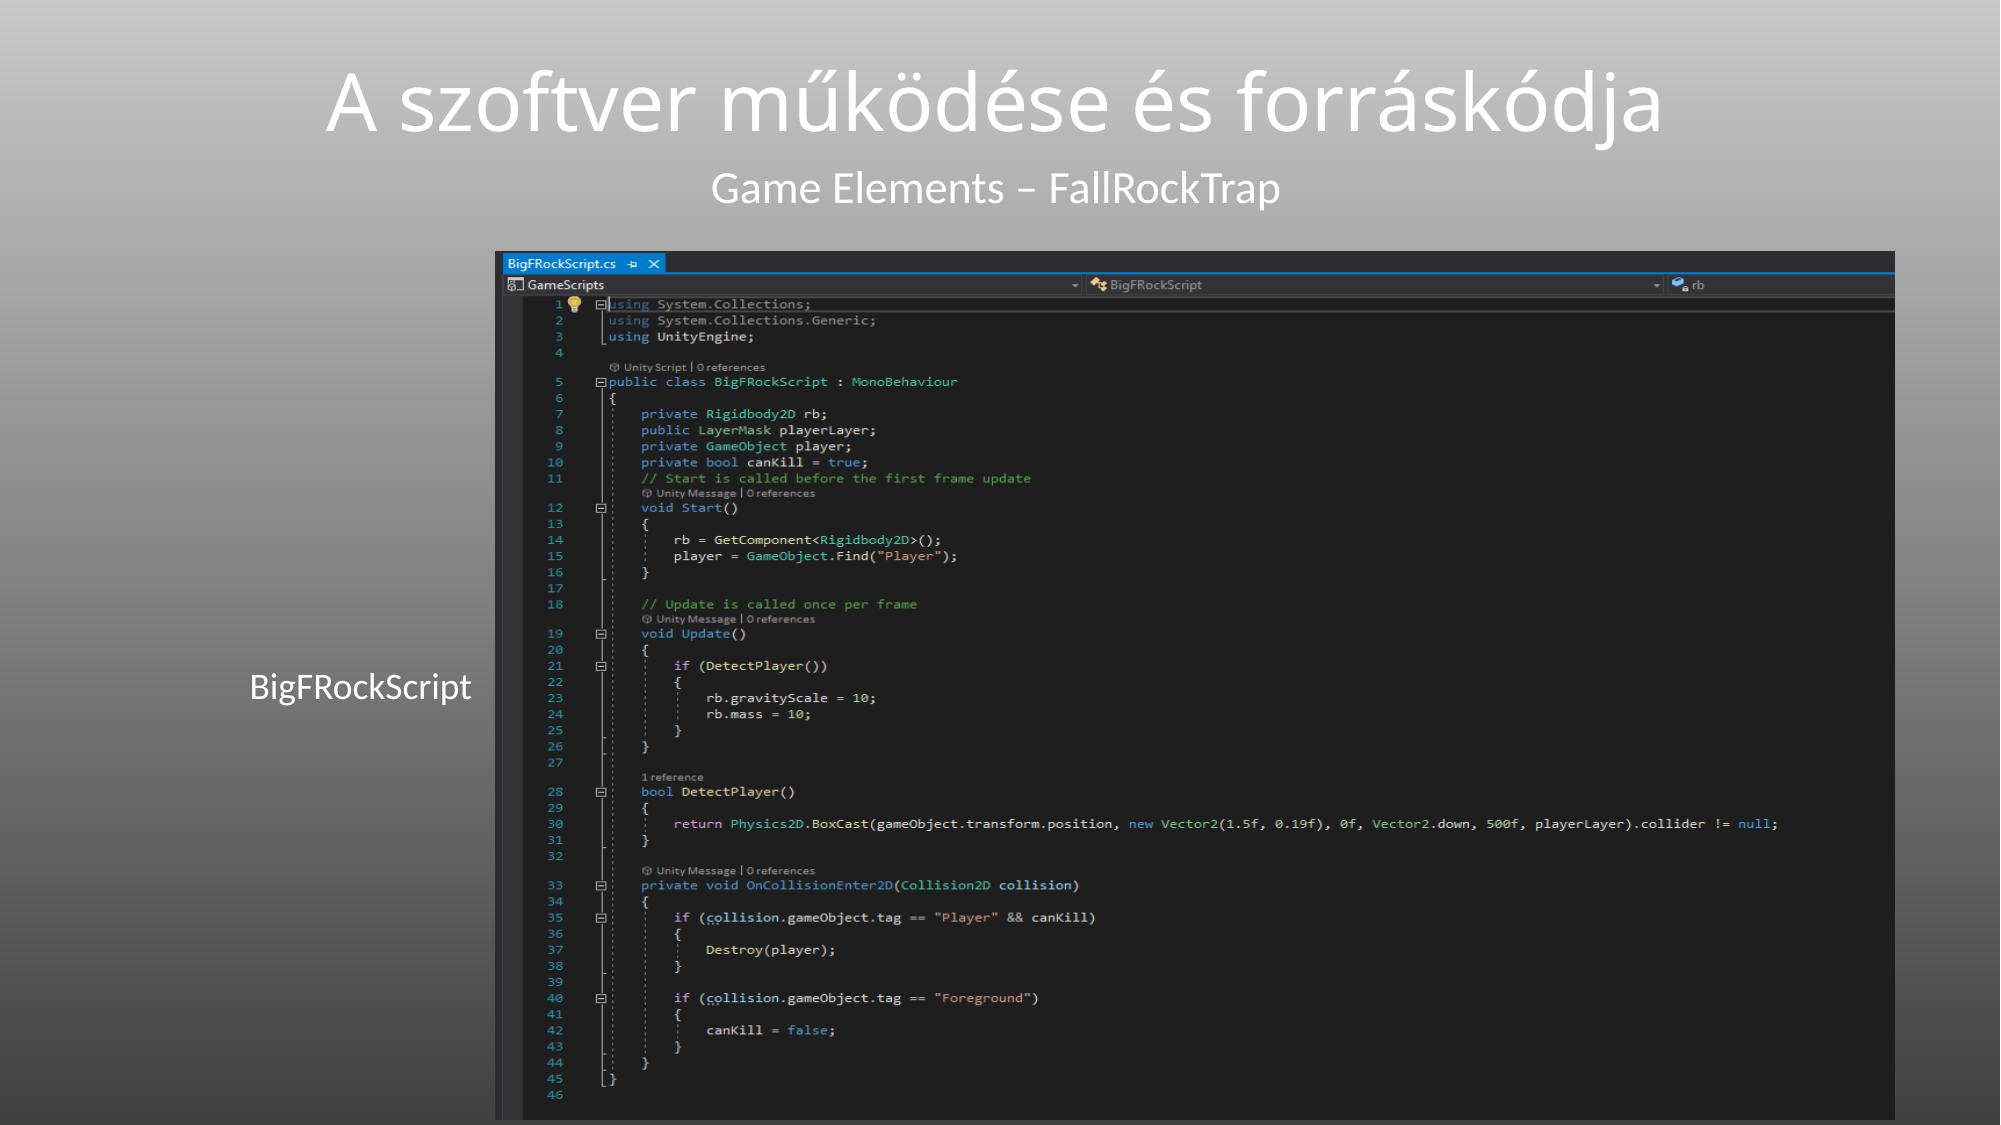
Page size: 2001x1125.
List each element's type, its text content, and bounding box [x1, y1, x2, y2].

picture [495, 251, 1895, 1120]
title A szoftver működése és forráskódja [246, 0, 1747, 157]
subtitle Game Elements – FallRockTrap [421, 156, 1571, 221]
text_box BigFRockScript [193, 655, 495, 715]
